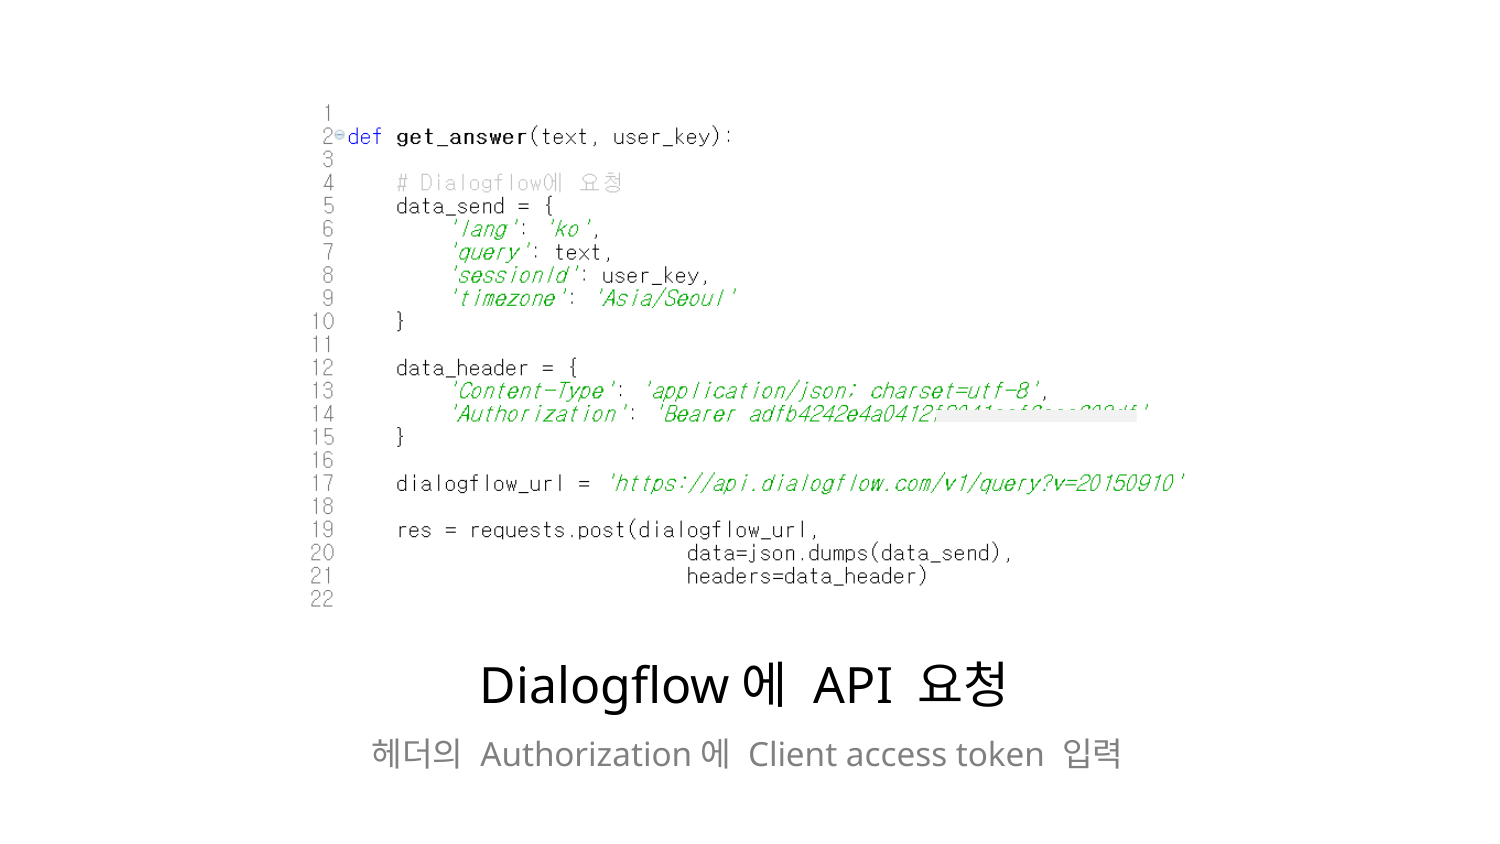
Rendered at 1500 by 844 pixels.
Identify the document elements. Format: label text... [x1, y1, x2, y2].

text_box Dialogflow에 API 요청 [464, 646, 1025, 721]
text_box 헤더의 Authorization에 Client access token 입력 [356, 725, 1138, 781]
picture [305, 99, 1193, 612]
